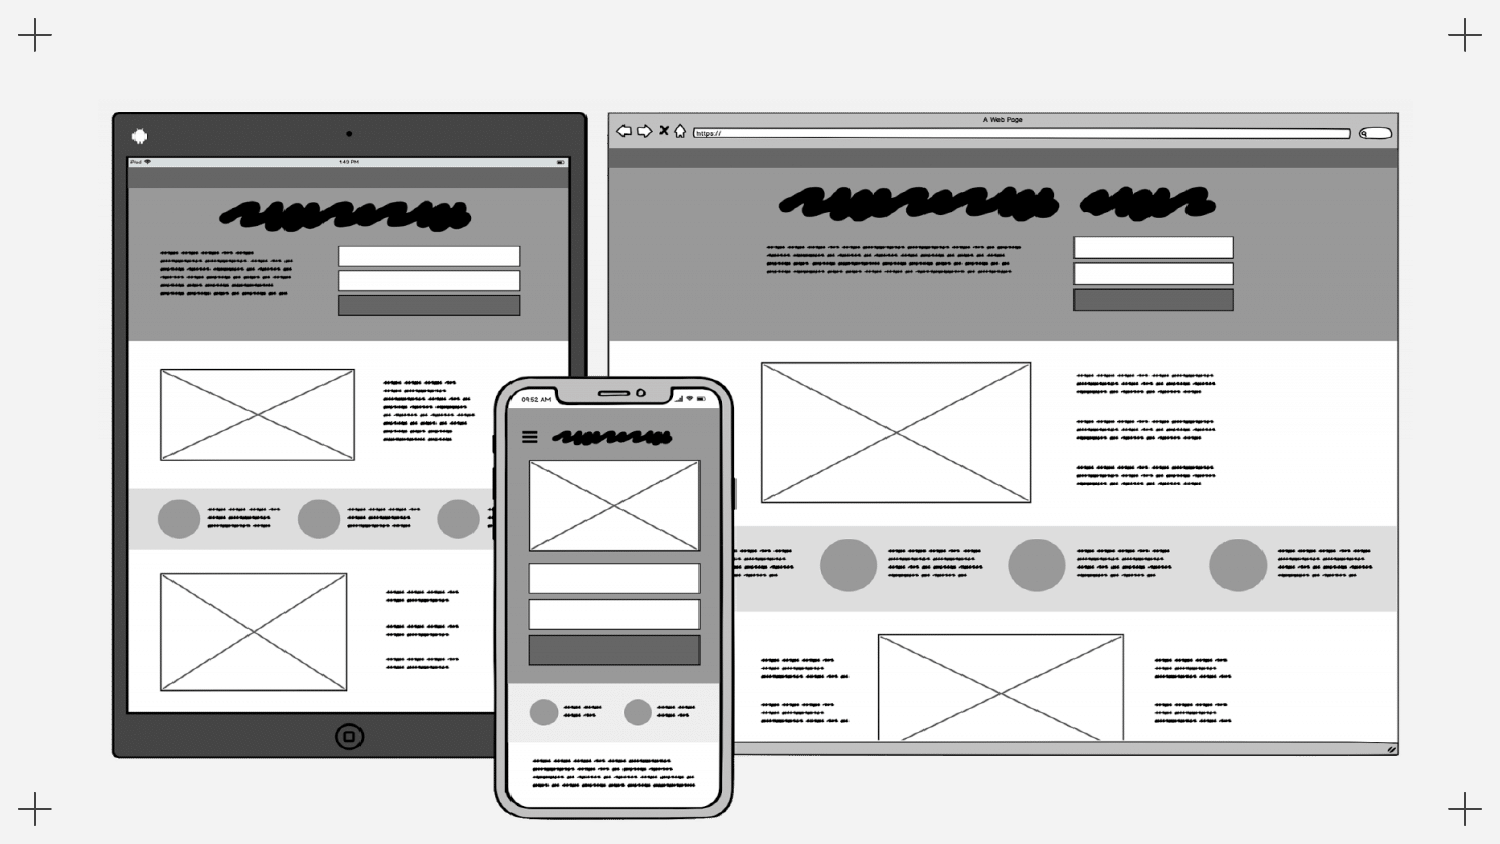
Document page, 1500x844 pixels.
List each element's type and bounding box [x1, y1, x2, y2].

picture [97, 97, 1414, 832]
